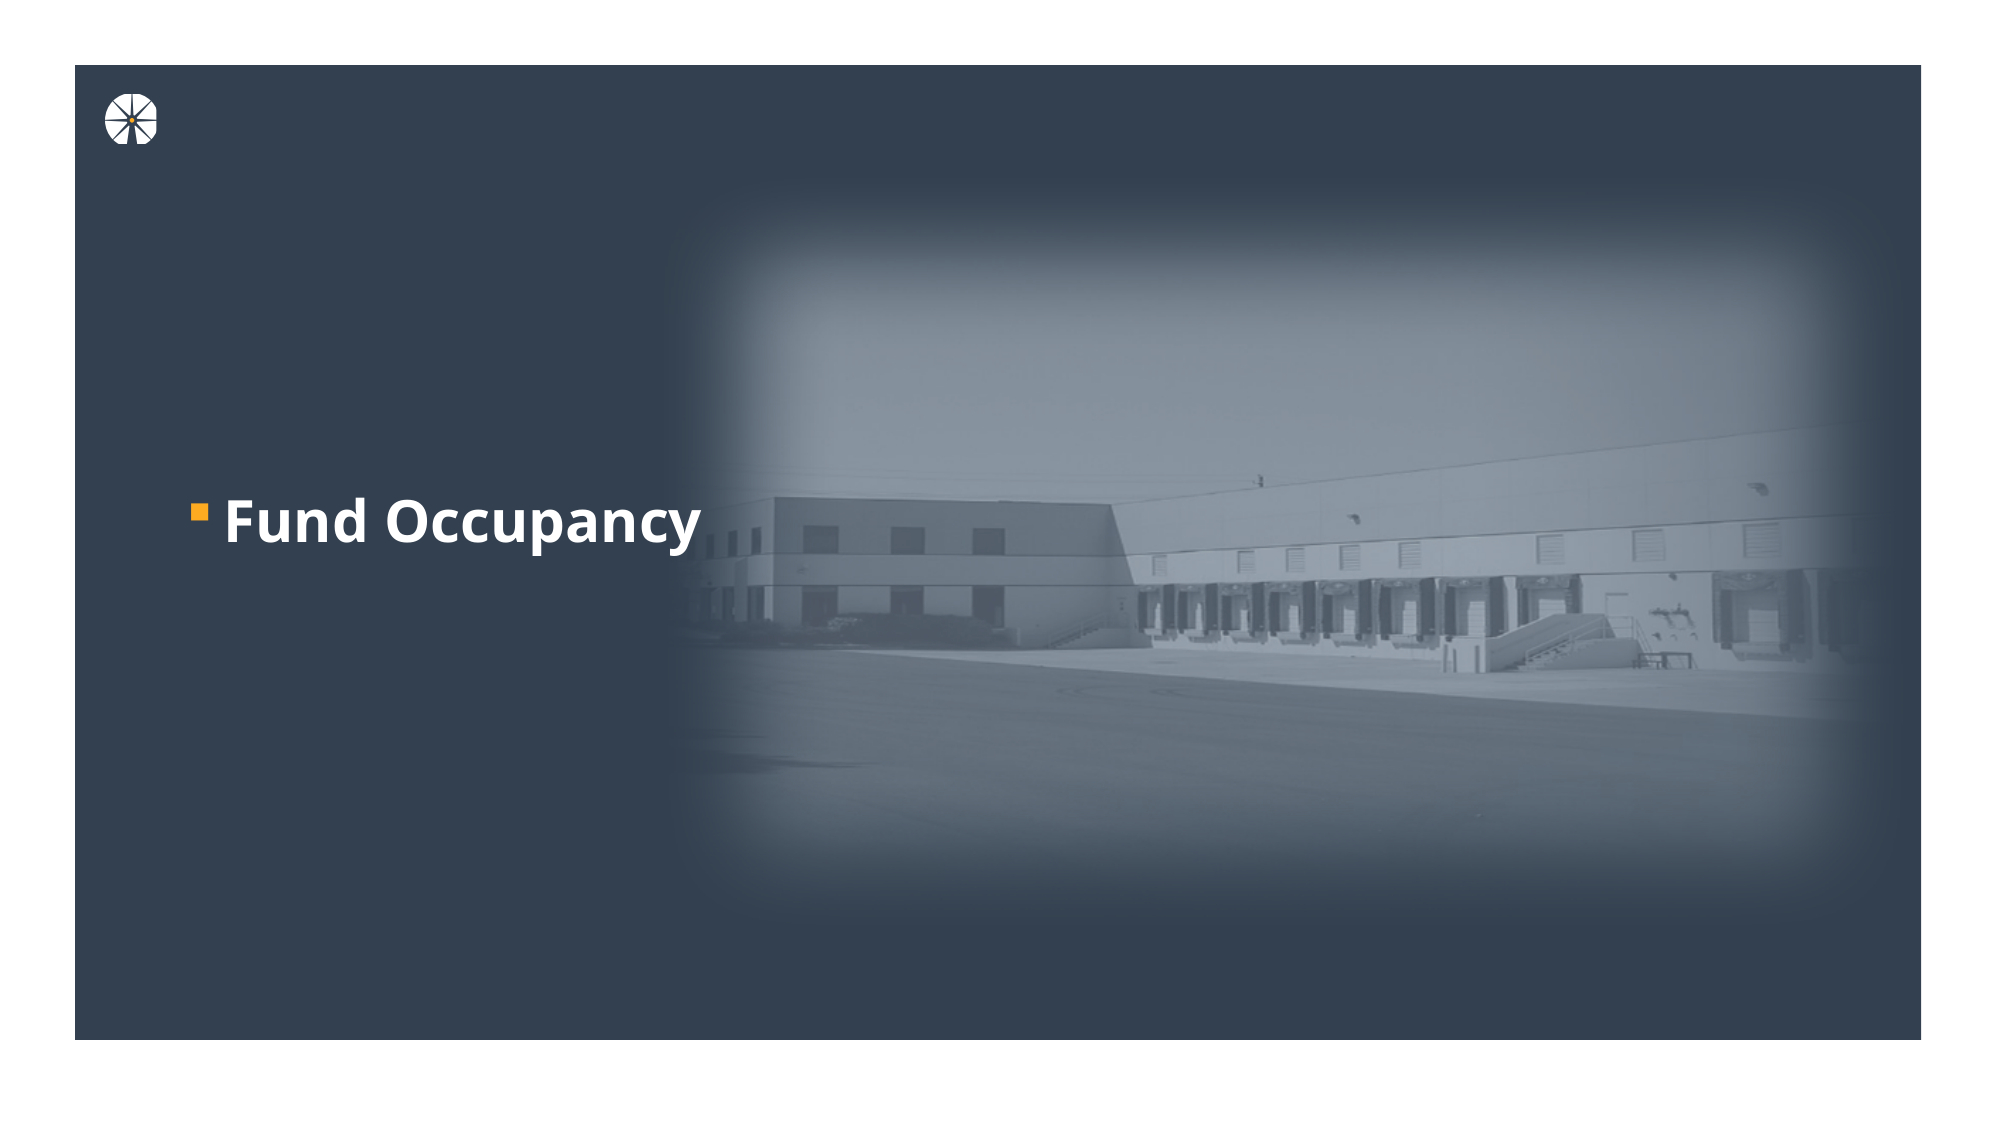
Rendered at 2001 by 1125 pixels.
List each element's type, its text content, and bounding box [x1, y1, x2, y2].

list Fund Occupancy [186, 424, 1861, 615]
